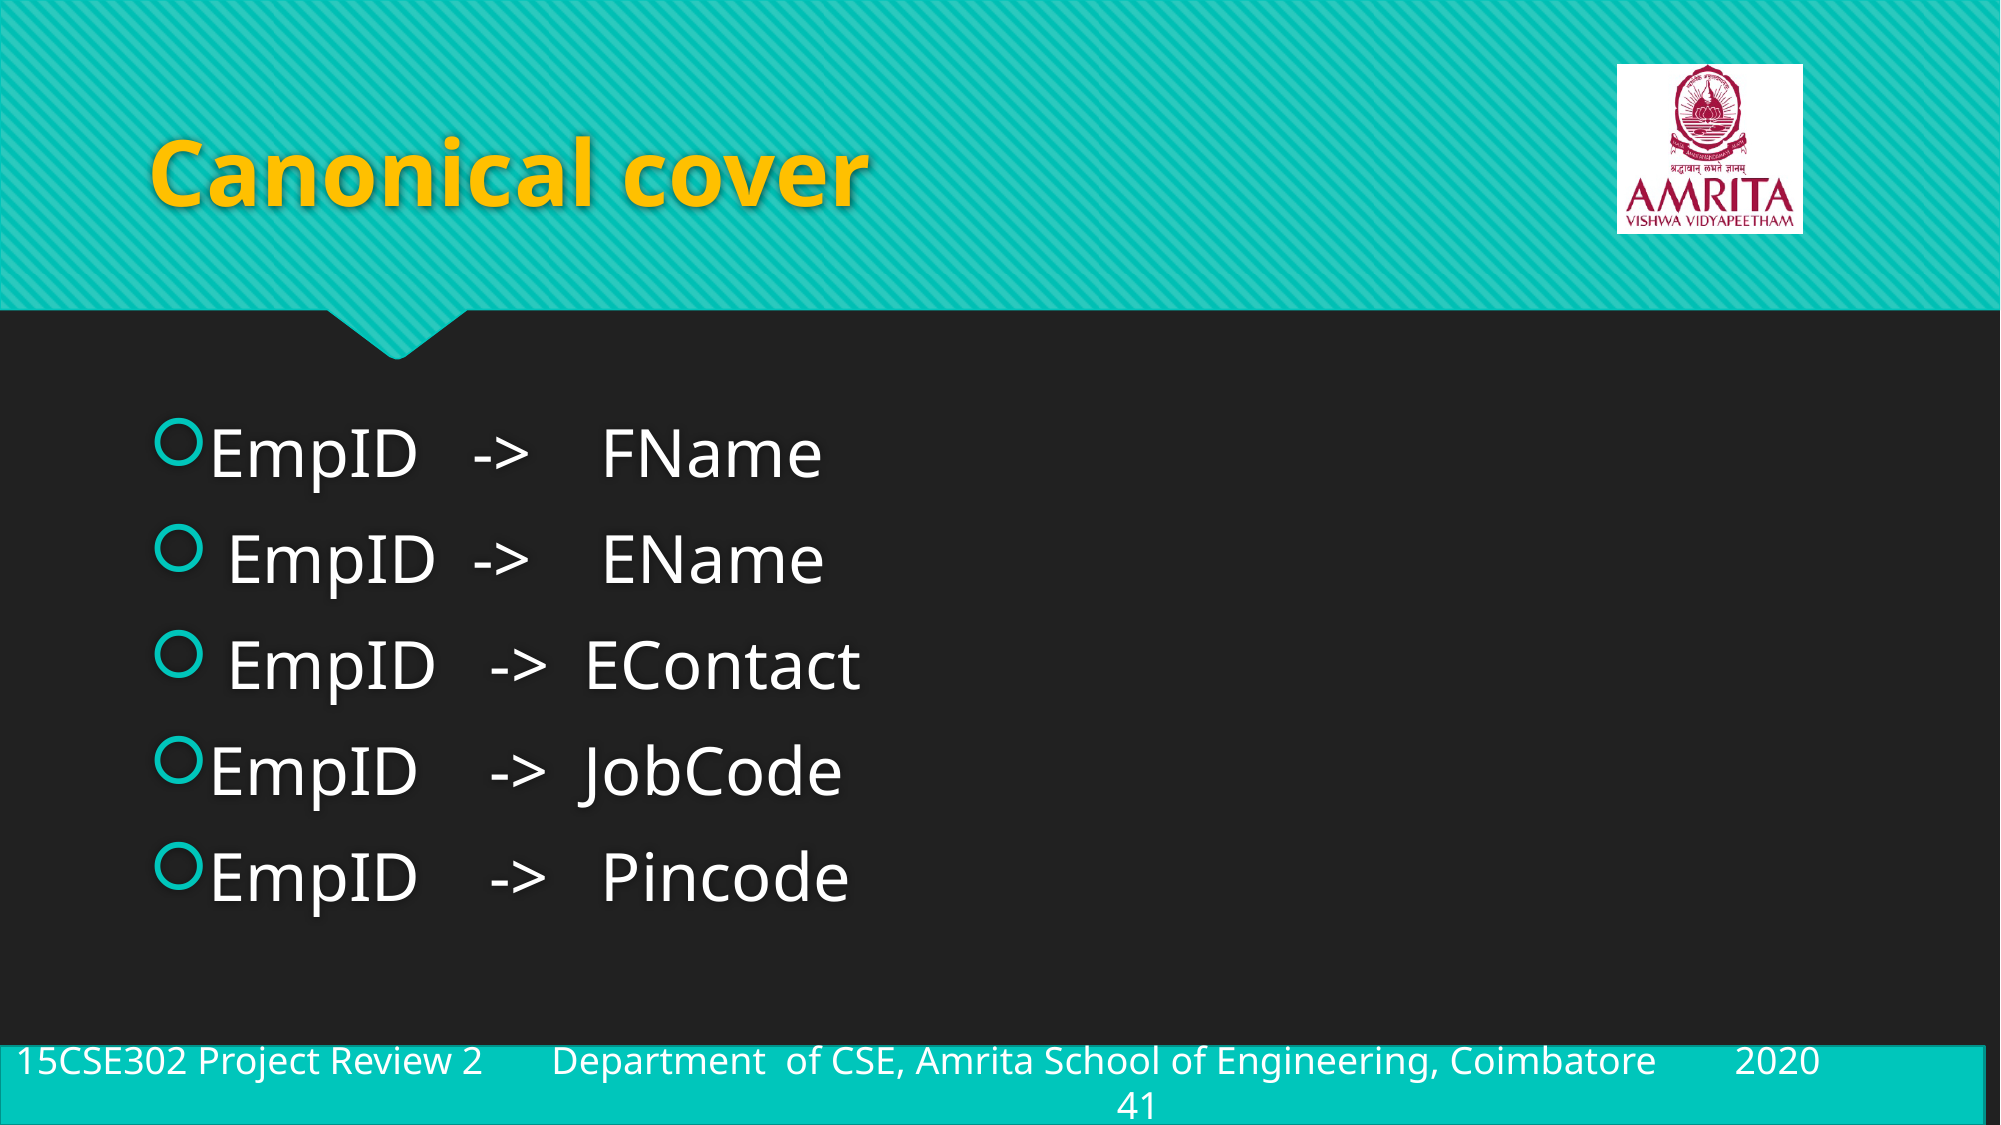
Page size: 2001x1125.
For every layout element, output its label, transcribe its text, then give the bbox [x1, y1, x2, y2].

list EmpID -> FName EmpID -> EName EmpID -> EContact EmpID -> JobCode EmpID -> Pincode [134, 364, 1866, 962]
picture [1617, 64, 1803, 73]
title Canonical cover [132, 73, 1868, 233]
